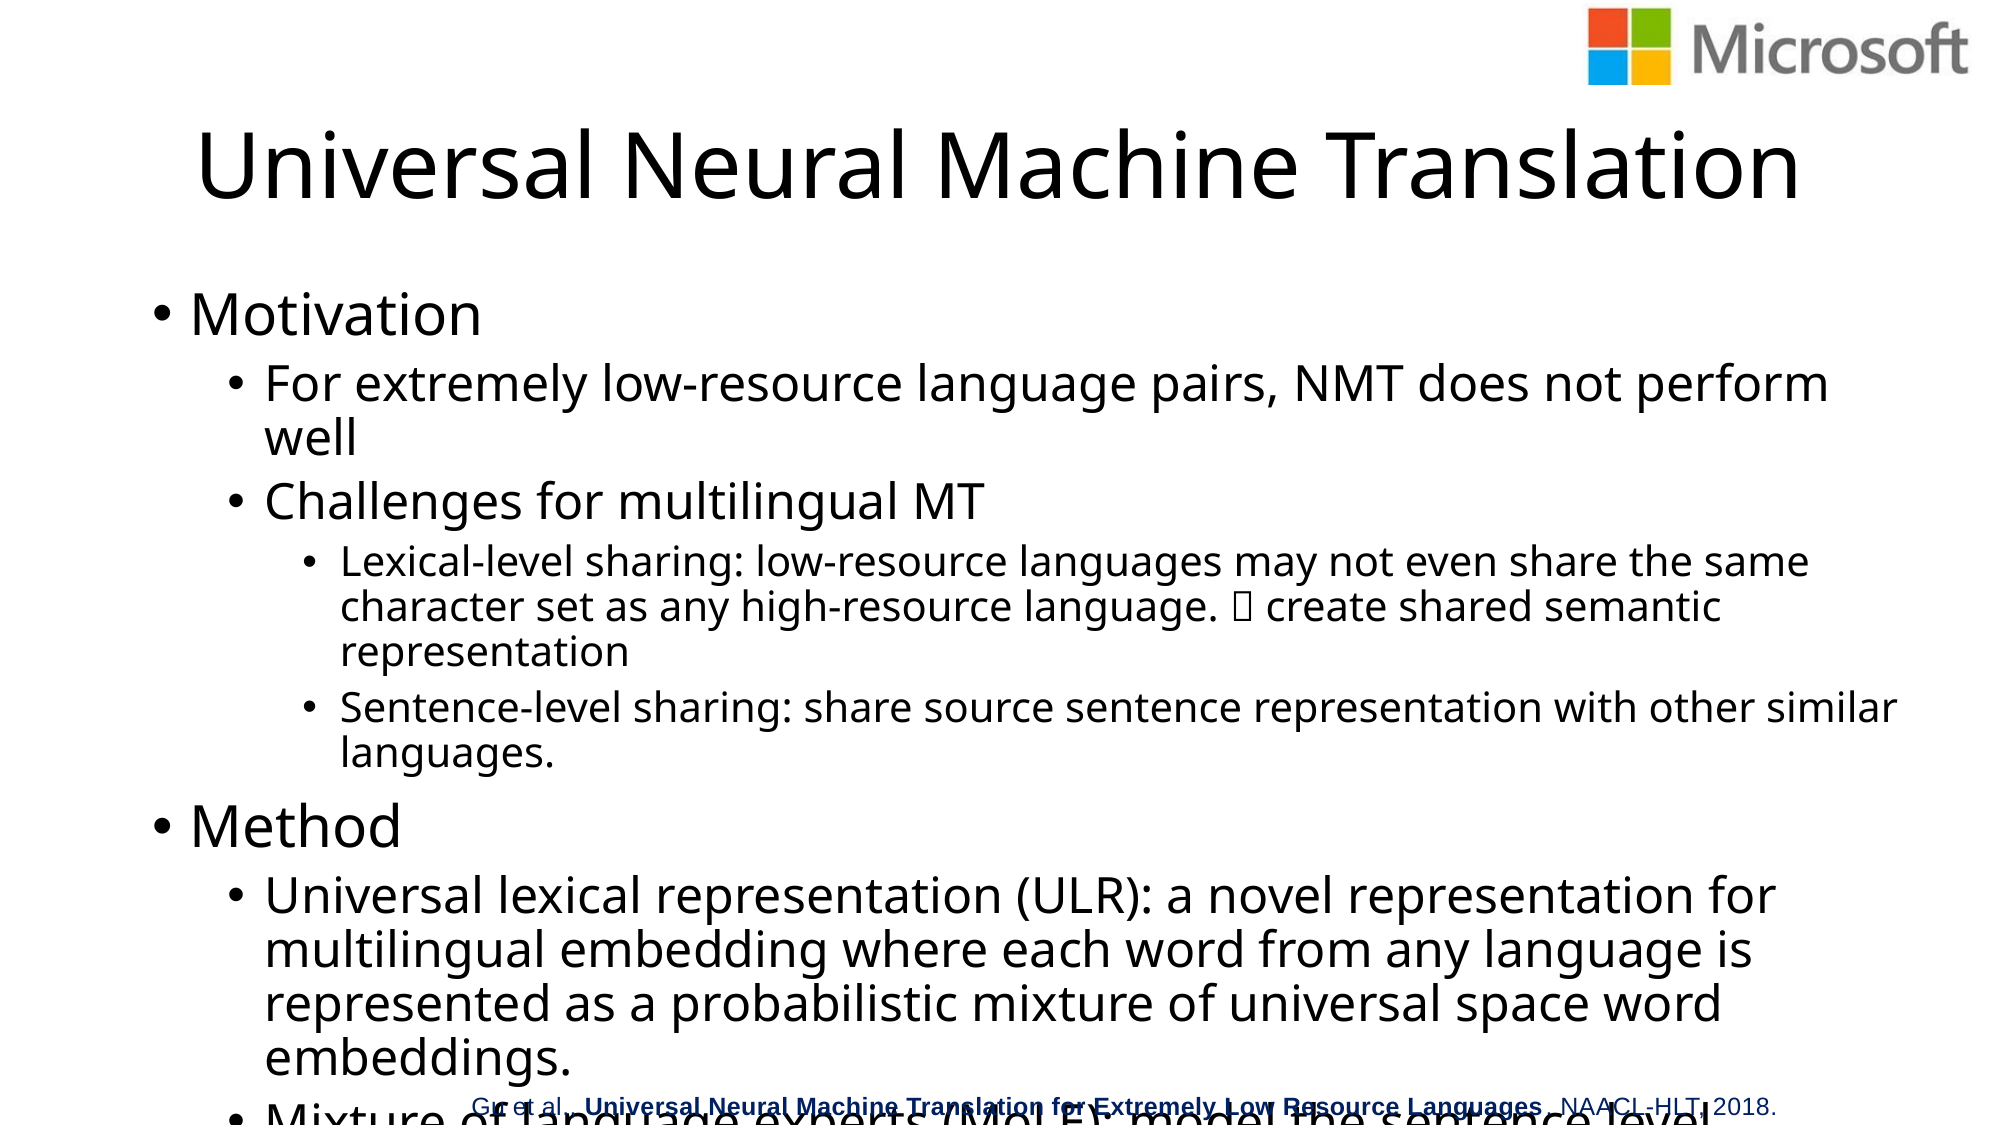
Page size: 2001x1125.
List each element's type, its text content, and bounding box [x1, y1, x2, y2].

title Universal Neural Machine Translation [137, 59, 1863, 277]
list Motivation For extremely low-resource language pairs, NMT does not perform well Challenges for multilingual MT Lexical-level sharing: low-resource languages may not even share the same character set as any high-resource language.  create shared semantic representation Sentence-level sharing: share source sentence representation with other similar languages. Method Universal lexical representation (ULR): a novel representation for multilingual embedding where each word from any language is represented as a probabilistic mixture of universal space word embeddings. Mixture of language experts (MoLE): model the sentence level universal encoder [137, 277, 1926, 1014]
text_box Gu et al., Universal Neural Machine Translation for Extremely Low Resource Languages. NAACL-HLT, 2018. [382, 1093, 1867, 1121]
picture [1582, 3, 1976, 85]
